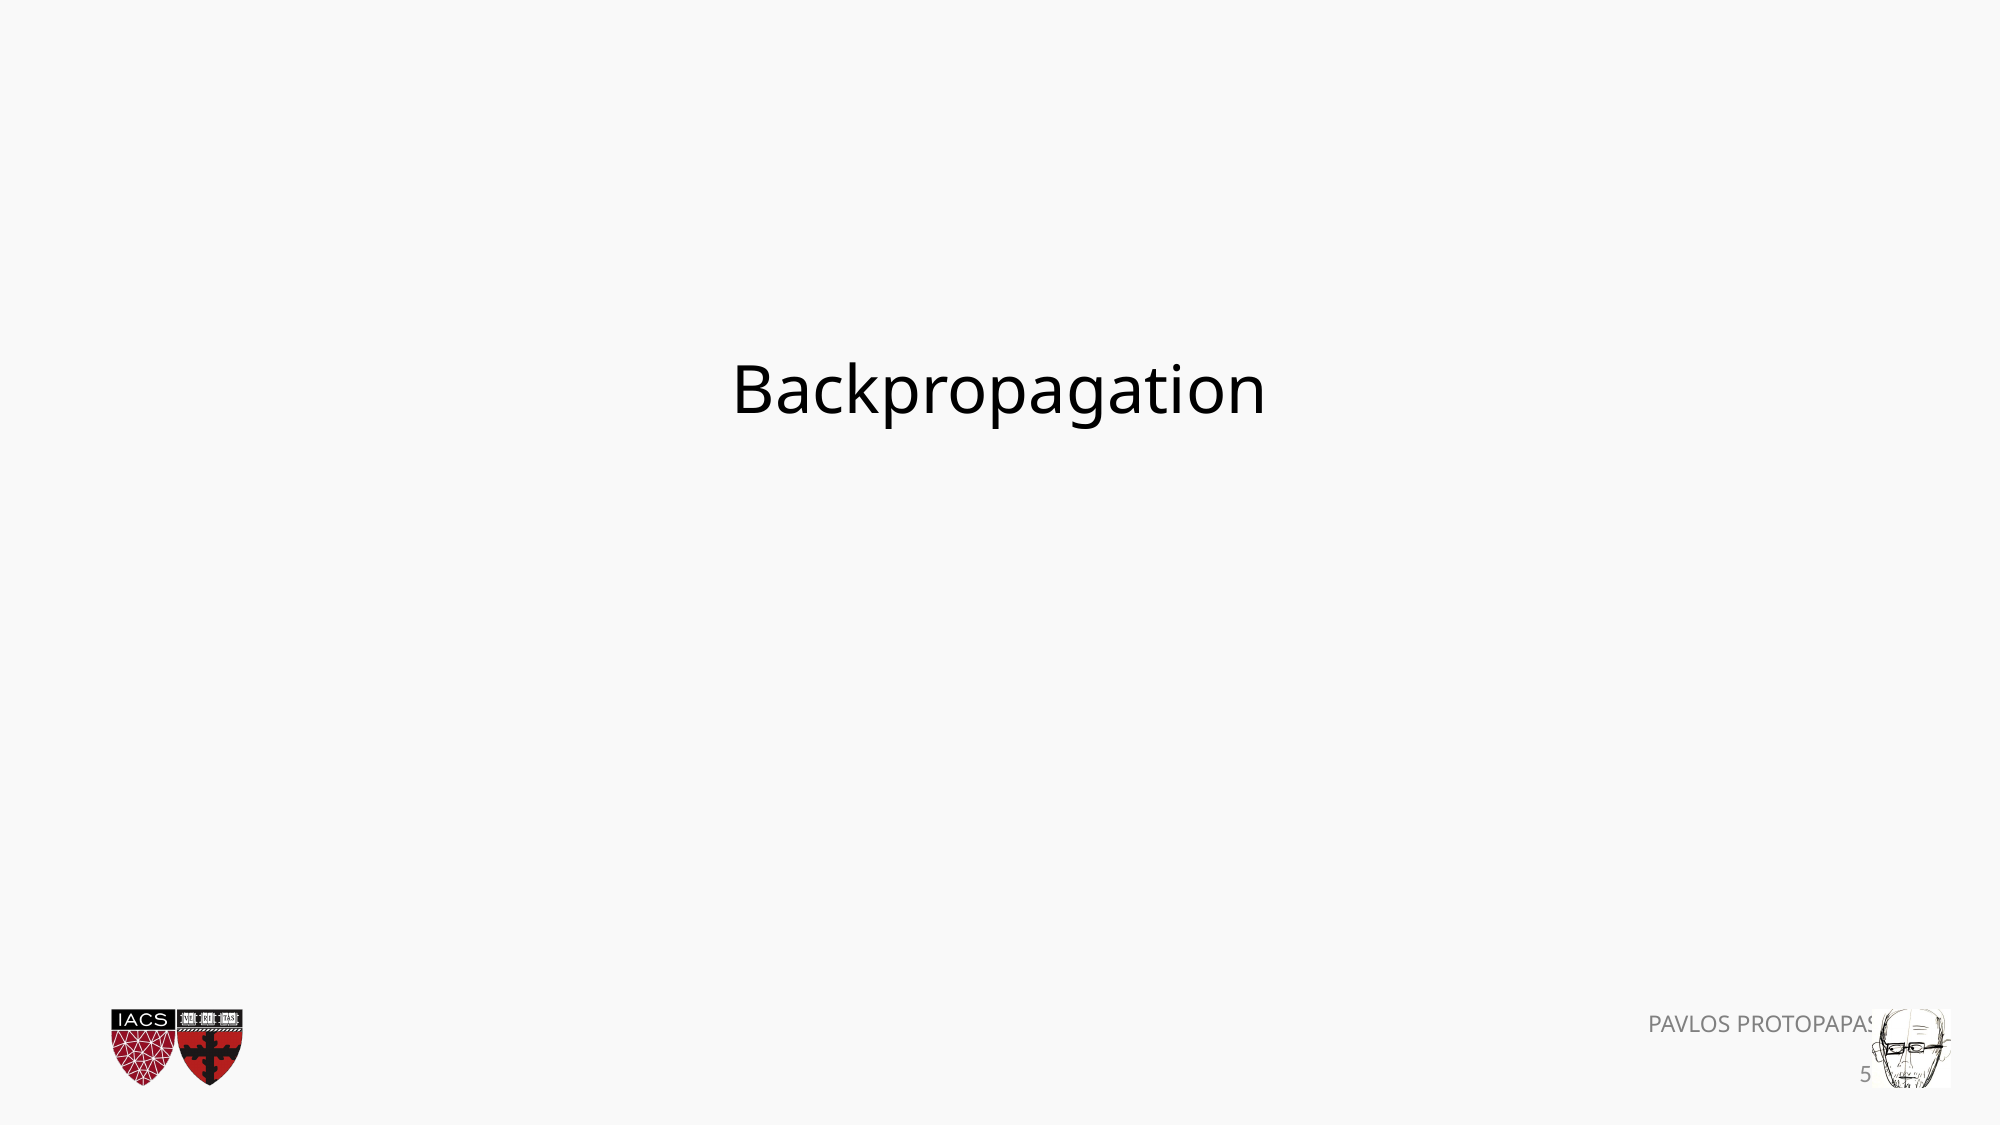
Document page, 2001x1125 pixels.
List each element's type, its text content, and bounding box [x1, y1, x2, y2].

title Backpropagation [99, 339, 1900, 465]
picture [109, 1009, 243, 1086]
slide_number 59 [1433, 1042, 1900, 1103]
picture [1872, 1009, 1951, 1088]
